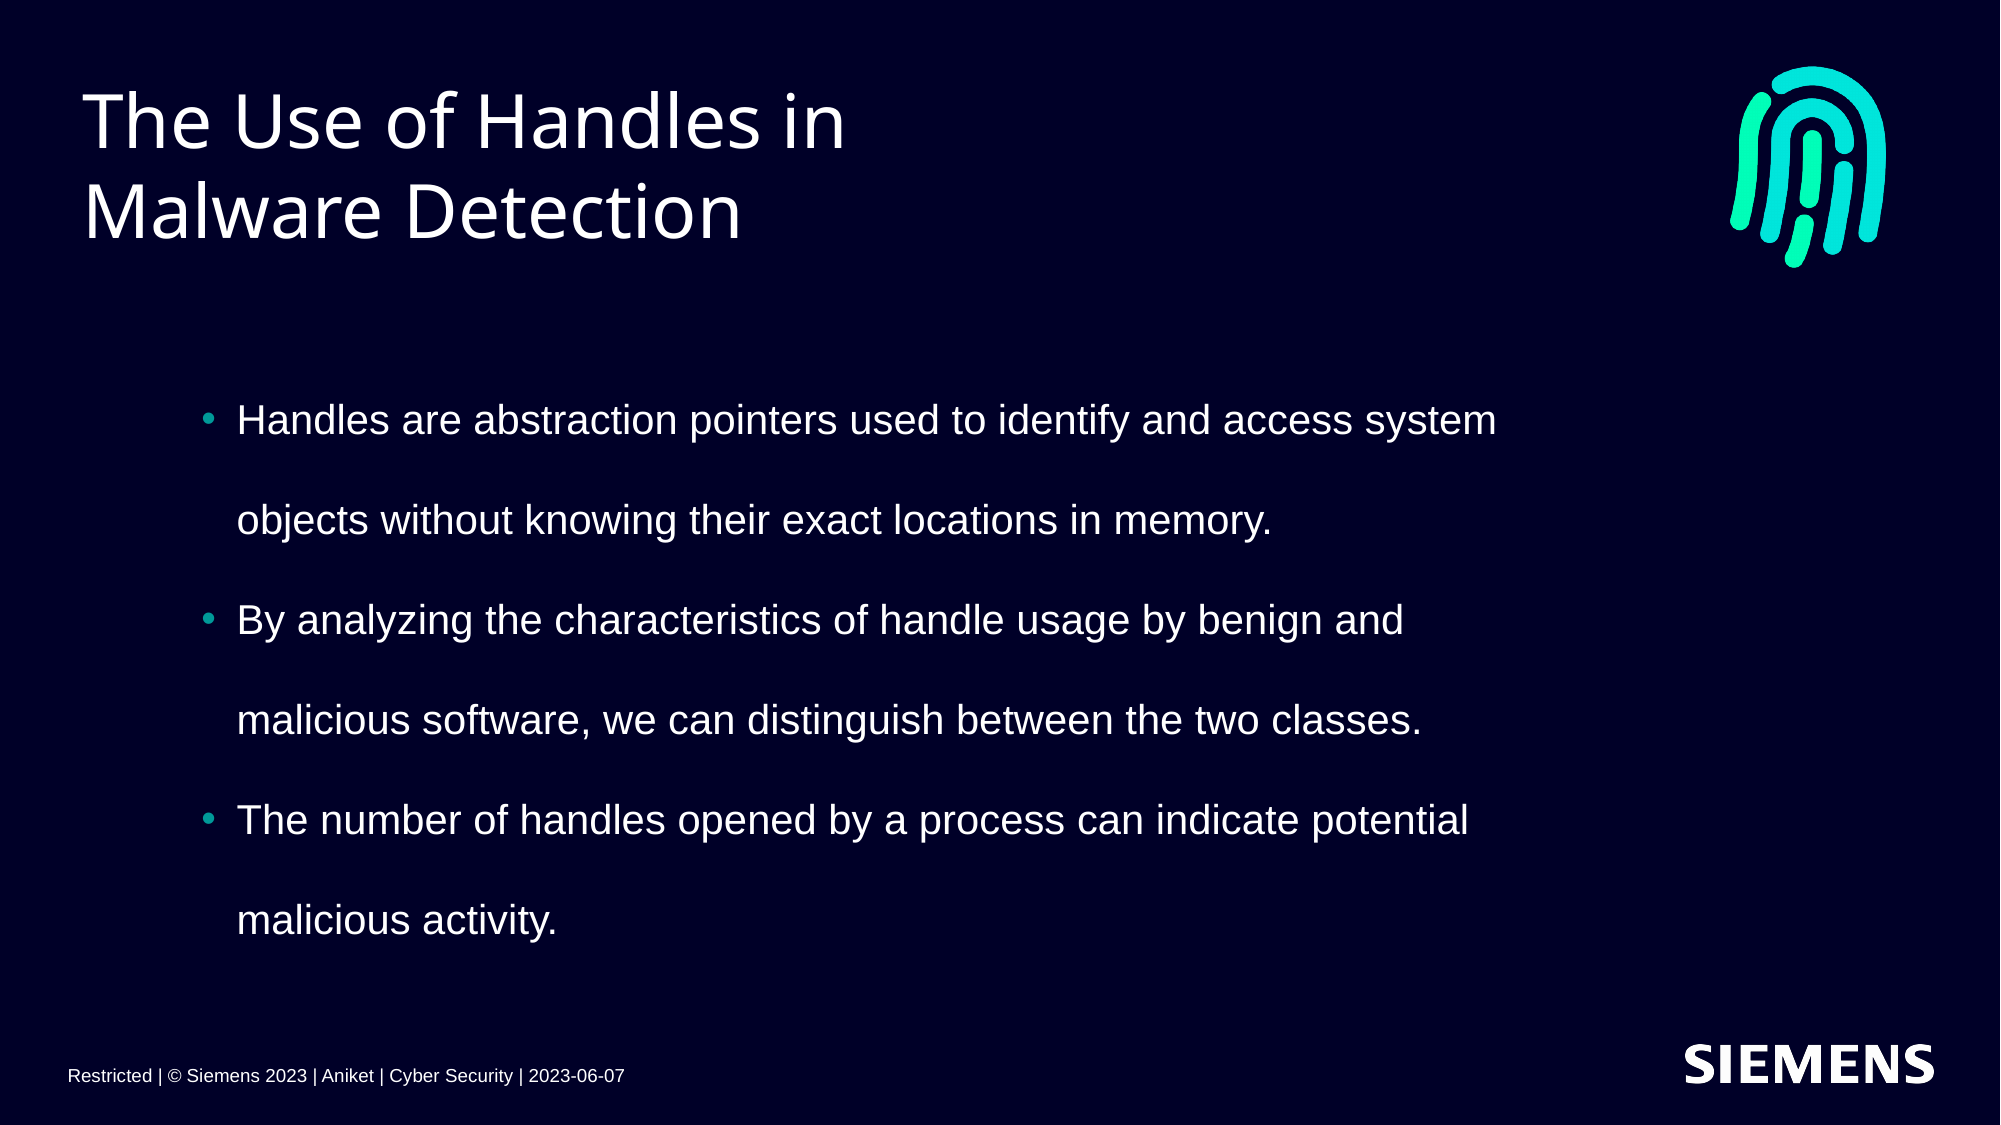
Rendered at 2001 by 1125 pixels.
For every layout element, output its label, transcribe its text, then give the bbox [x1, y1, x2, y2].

footer Restricted | © Siemens 2023 | Aniket | Cyber Security | 2023-06-07 [67, 1035, 1592, 1125]
picture [1685, 1044, 1934, 1084]
text_box The Use of Handles in Malware Detection [67, 66, 1068, 261]
text_box Handles are abstraction pointers used to identify and access system objects without knowing their exact locations in memory. By analyzing the characteristics of handle usage by benign and malicious software, we can distinguish between the two classes. The number of handles opened by a process can indicate potential malicious activity. [186, 335, 1547, 951]
picture [1730, 65, 1886, 268]
